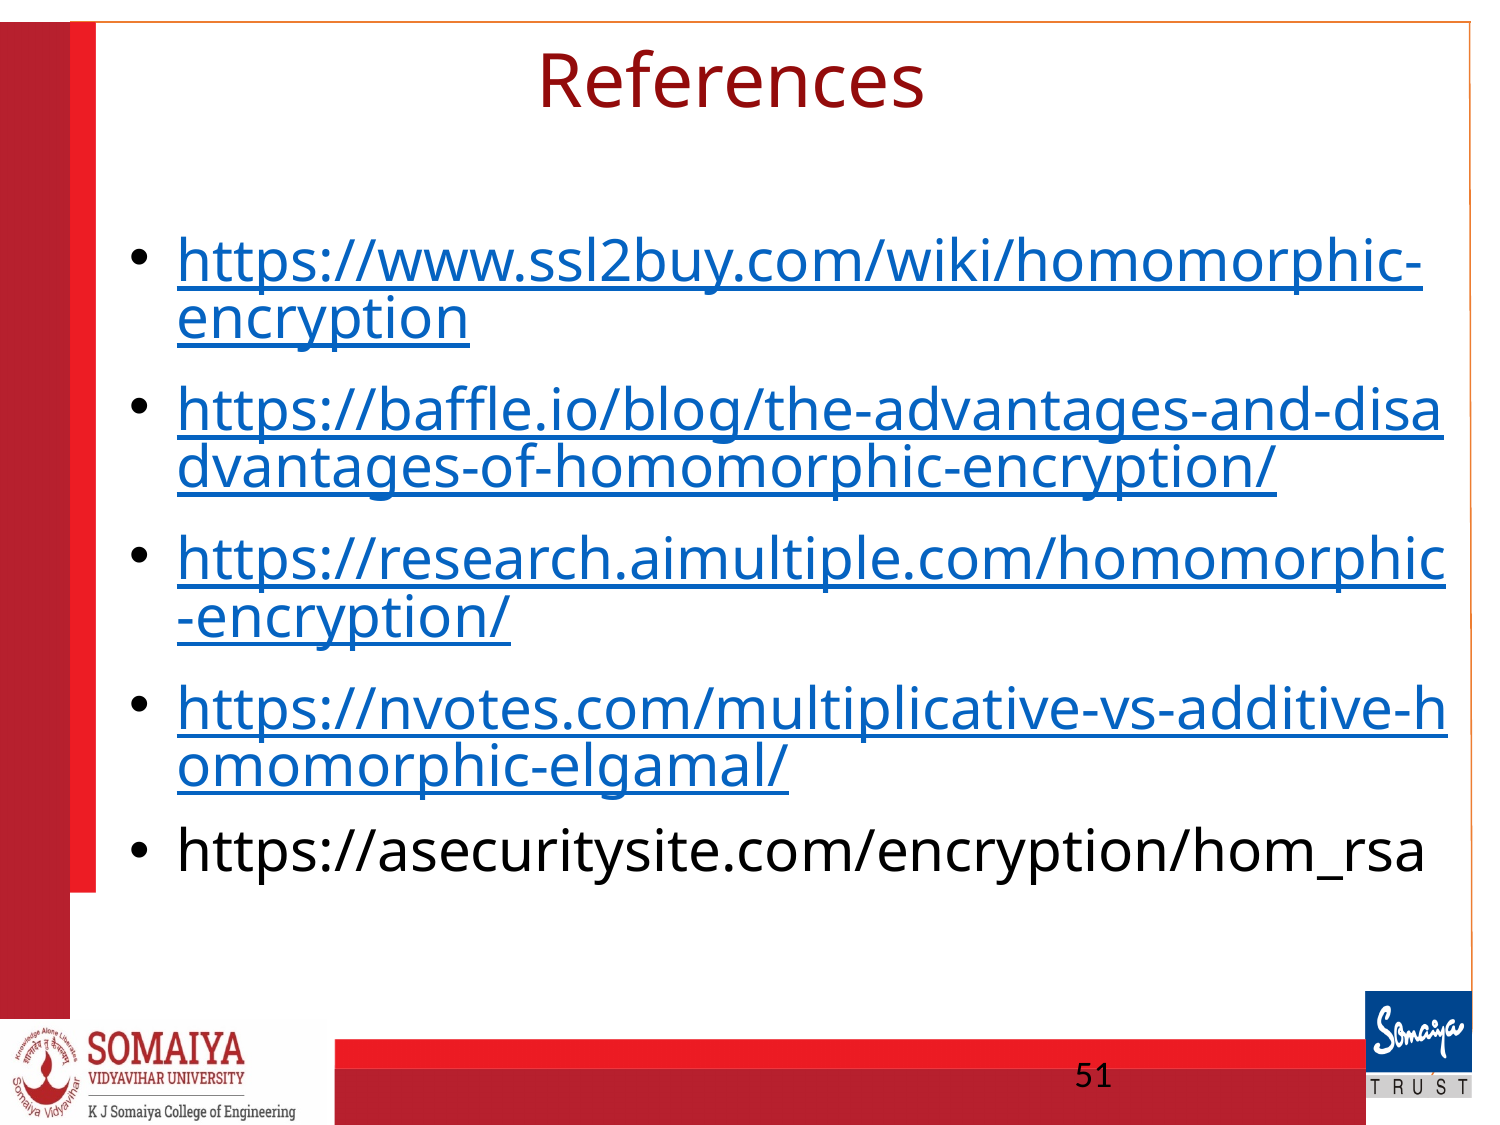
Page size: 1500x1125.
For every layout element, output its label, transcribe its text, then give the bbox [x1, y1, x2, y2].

list https://www.ssl2buy.com/wiki/homomorphic-encryption https://baffle.io/blog/the-advantages-and-disadvantages-of-homomorphic-encryption/ https://research.aimultiple.com/homomorphic-encryption/ https://nvotes.com/multiplicative-vs-additive-homomorphic-elgamal/ https://asecuritysite.com/encryption/hom_rsa [114, 217, 1465, 960]
slide_number 51 [1059, 1042, 1397, 1103]
picture [335, 1040, 1365, 1125]
title References [134, 35, 1349, 179]
picture [0, 22, 327, 1125]
picture [1365, 991, 1472, 1098]
